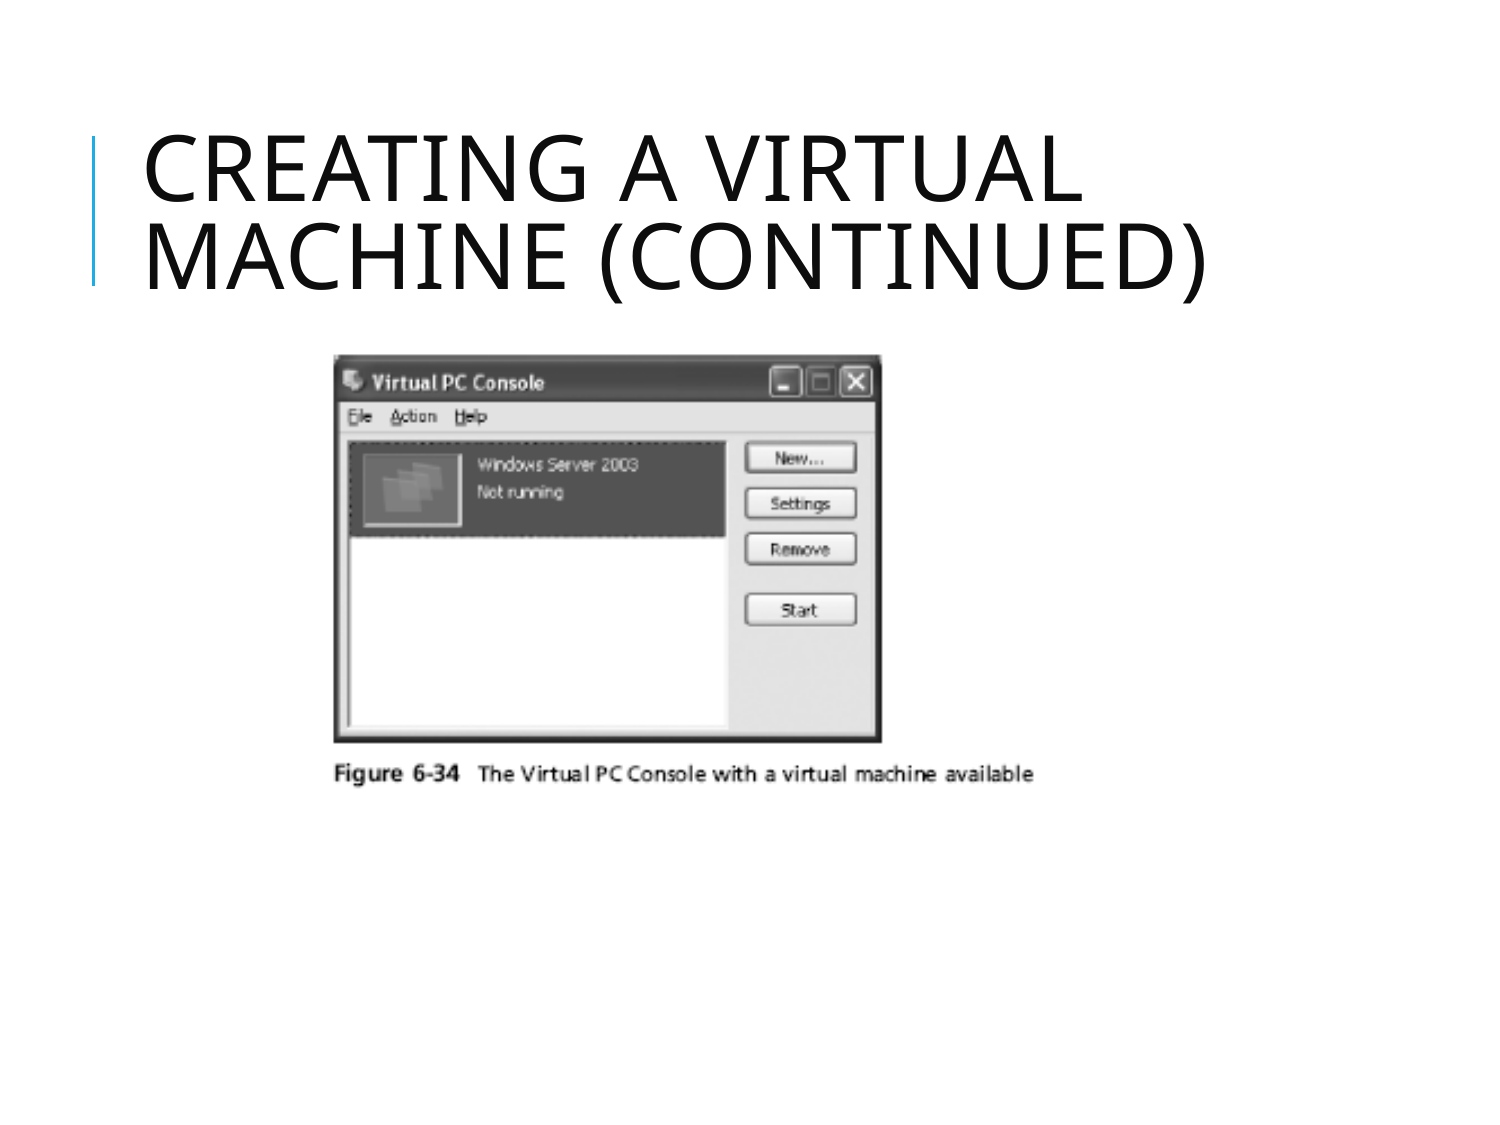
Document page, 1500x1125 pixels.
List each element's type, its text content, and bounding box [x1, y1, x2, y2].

title Creating a Virtual Machine (continued) [126, 96, 1322, 342]
picture [262, 324, 1201, 818]
